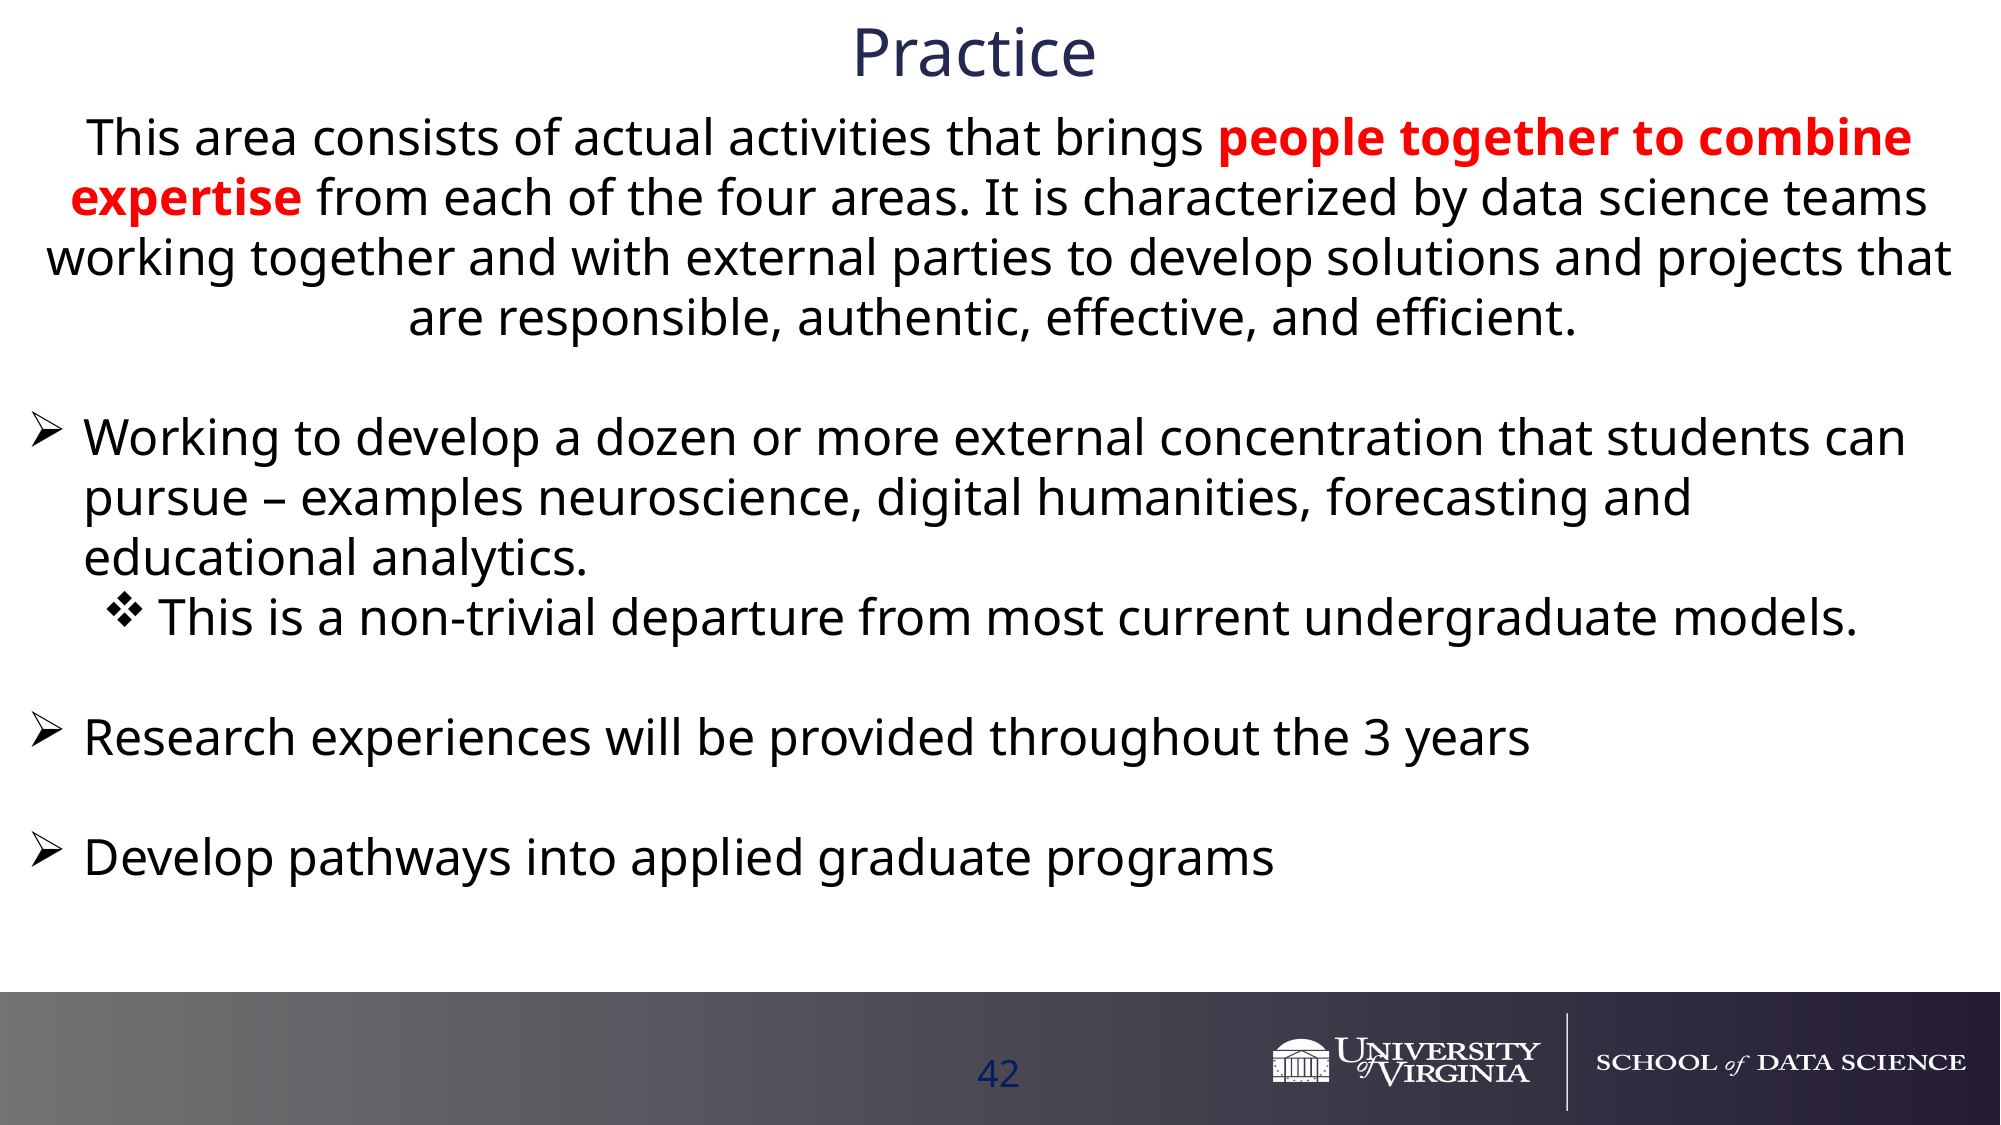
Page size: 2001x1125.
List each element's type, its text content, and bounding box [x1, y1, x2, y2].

text_box This area consists of actual activities that brings people together to combine expertise from each of the four areas. It is characterized by data science teams working together and with external parties to develop solutions and projects that are responsible, authentic, effective, and efficient. Working to develop a dozen or more external concentration that students can pursue – examples neuroscience, digital humanities, forecasting and educational analytics. This is a non-trivial departure from most current undergraduate models. Research experiences will be provided throughout the 3 years Develop pathways into applied graduate programs [12, 98, 1988, 953]
picture [1273, 1013, 1966, 1111]
text_box Practice [287, 2, 1663, 97]
